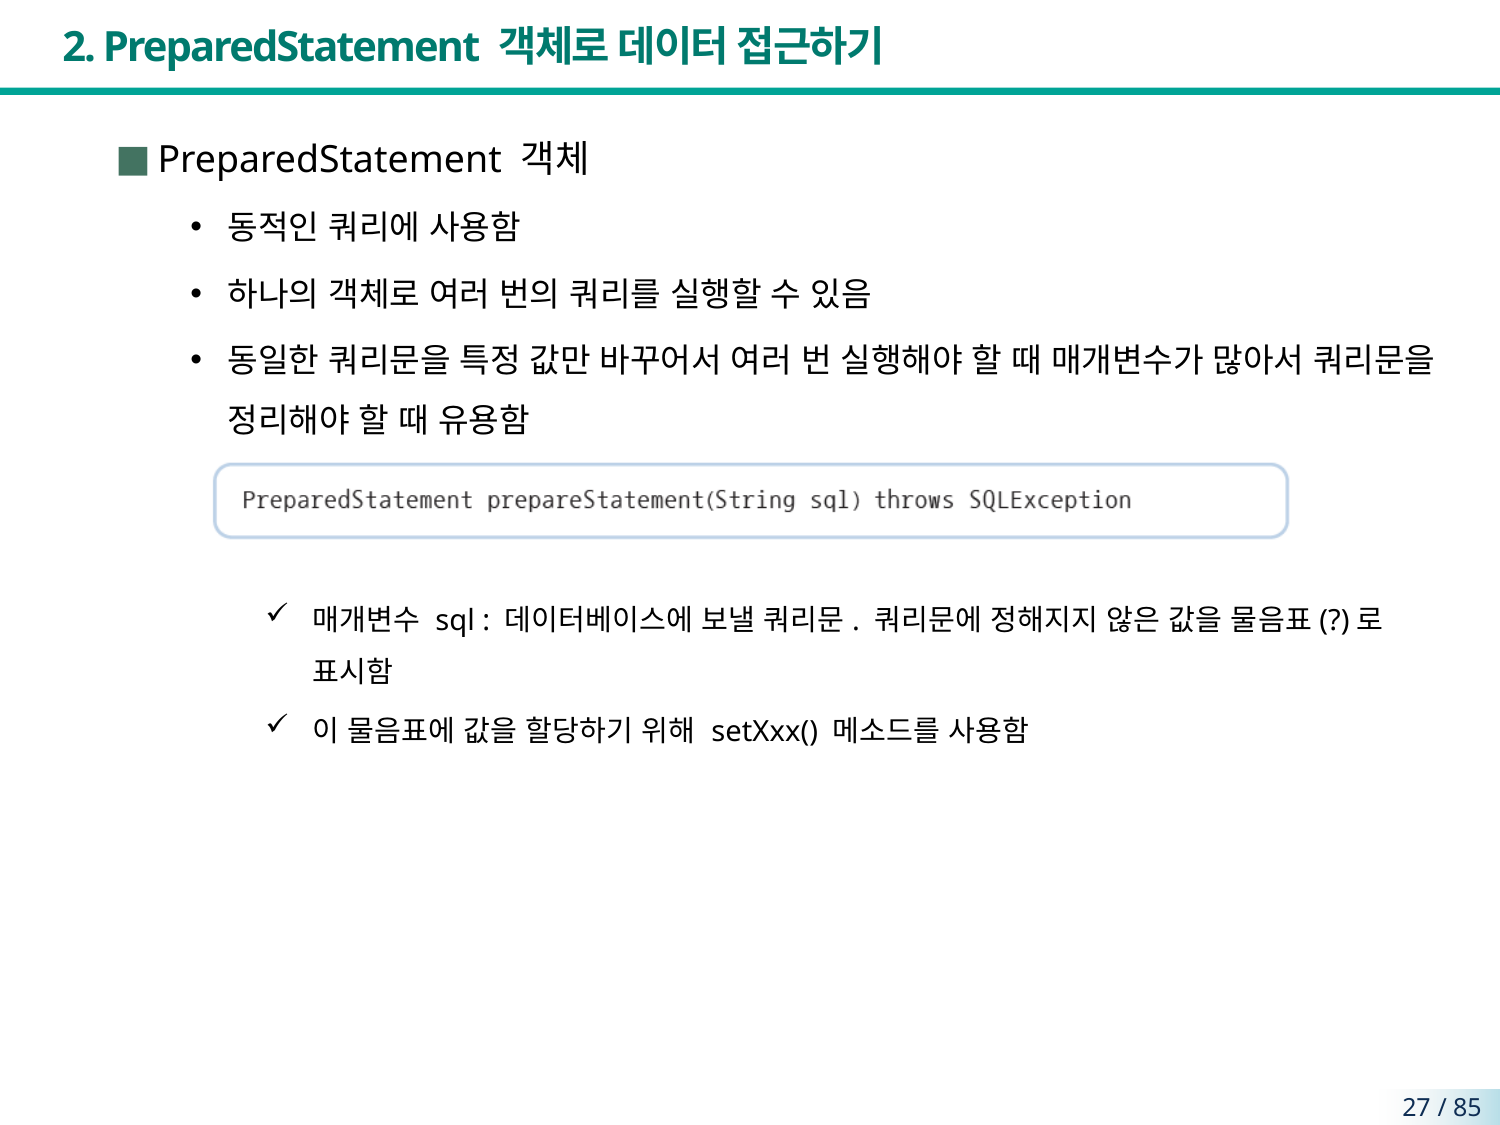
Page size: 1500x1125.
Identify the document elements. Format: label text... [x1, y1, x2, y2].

picture [208, 458, 1292, 542]
list PreparedStatement 객체 동적인 쿼리에 사용함 하나의 객체로 여러 번의 쿼리를 실행할 수 있음 동일한 쿼리문을 특정 값만 바꾸어서 여러 번 실행해야 할 때 매개변수가 많아서 쿼리문을 정리해야 할 때 유용함 매개변수 sql : 데이터베이스에 보낼 쿼리문. 쿼리문에 정해지지 않은 값을 물음표(?)로 표시함 이 물음표에 값을 할당하기 위해 setXxx() 메소드를 사용함 [100, 127, 1459, 1050]
title 2. PreparedStatement 객체로 데이터 접근하기 [47, 5, 1325, 84]
